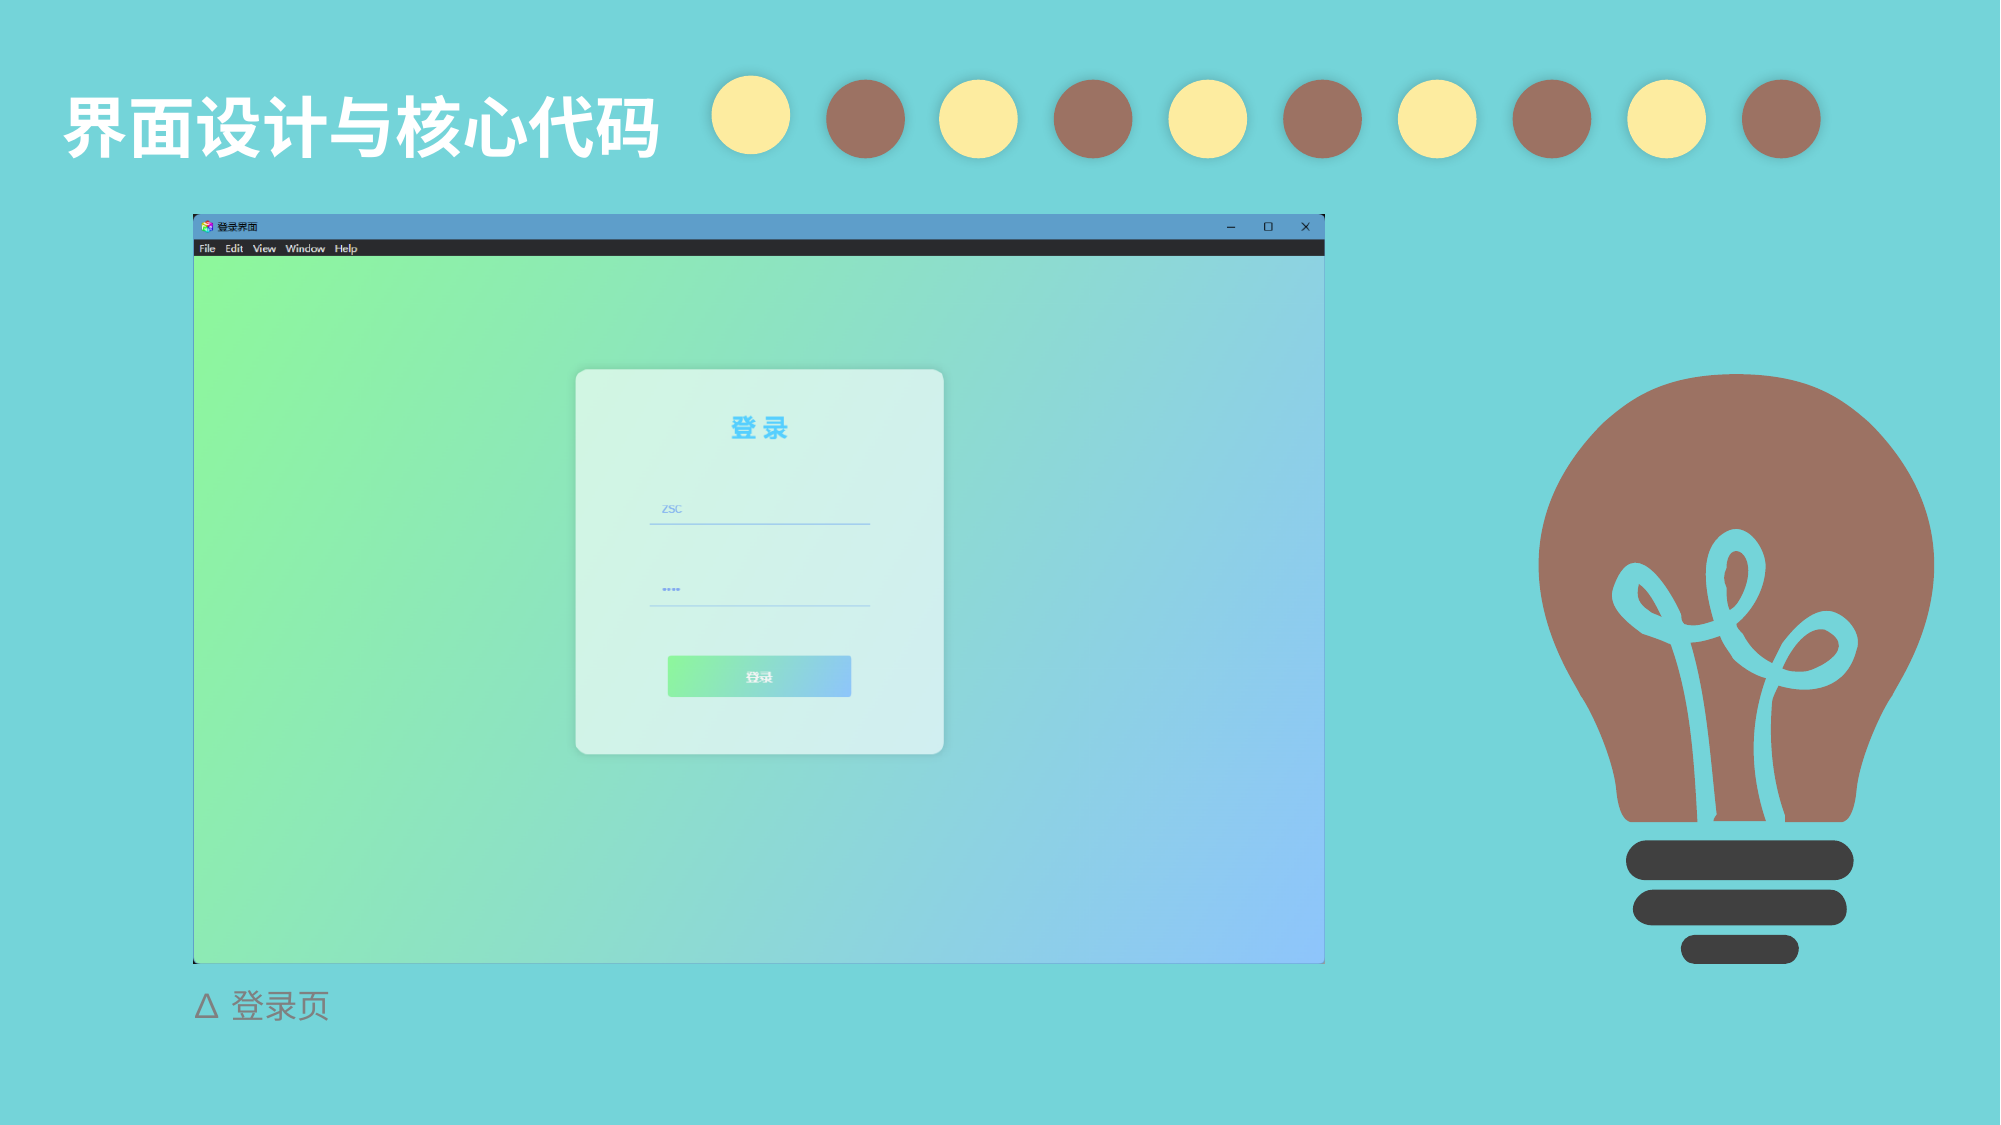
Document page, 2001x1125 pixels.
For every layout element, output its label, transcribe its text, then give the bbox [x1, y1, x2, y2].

text_box [825, 78, 906, 160]
text_box [1396, 78, 1478, 160]
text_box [1476, 374, 1997, 964]
text_box [710, 74, 792, 156]
text_box [1740, 78, 1822, 160]
text_box [1052, 78, 1134, 160]
text_box [1511, 78, 1593, 160]
picture [193, 214, 1325, 964]
text_box [1282, 78, 1363, 160]
text_box [938, 78, 1019, 160]
text_box ∆登录页 [175, 974, 678, 1033]
text_box 界面设计与核心代码 [47, 26, 678, 218]
text_box [1167, 78, 1249, 160]
text_box [1626, 78, 1708, 160]
